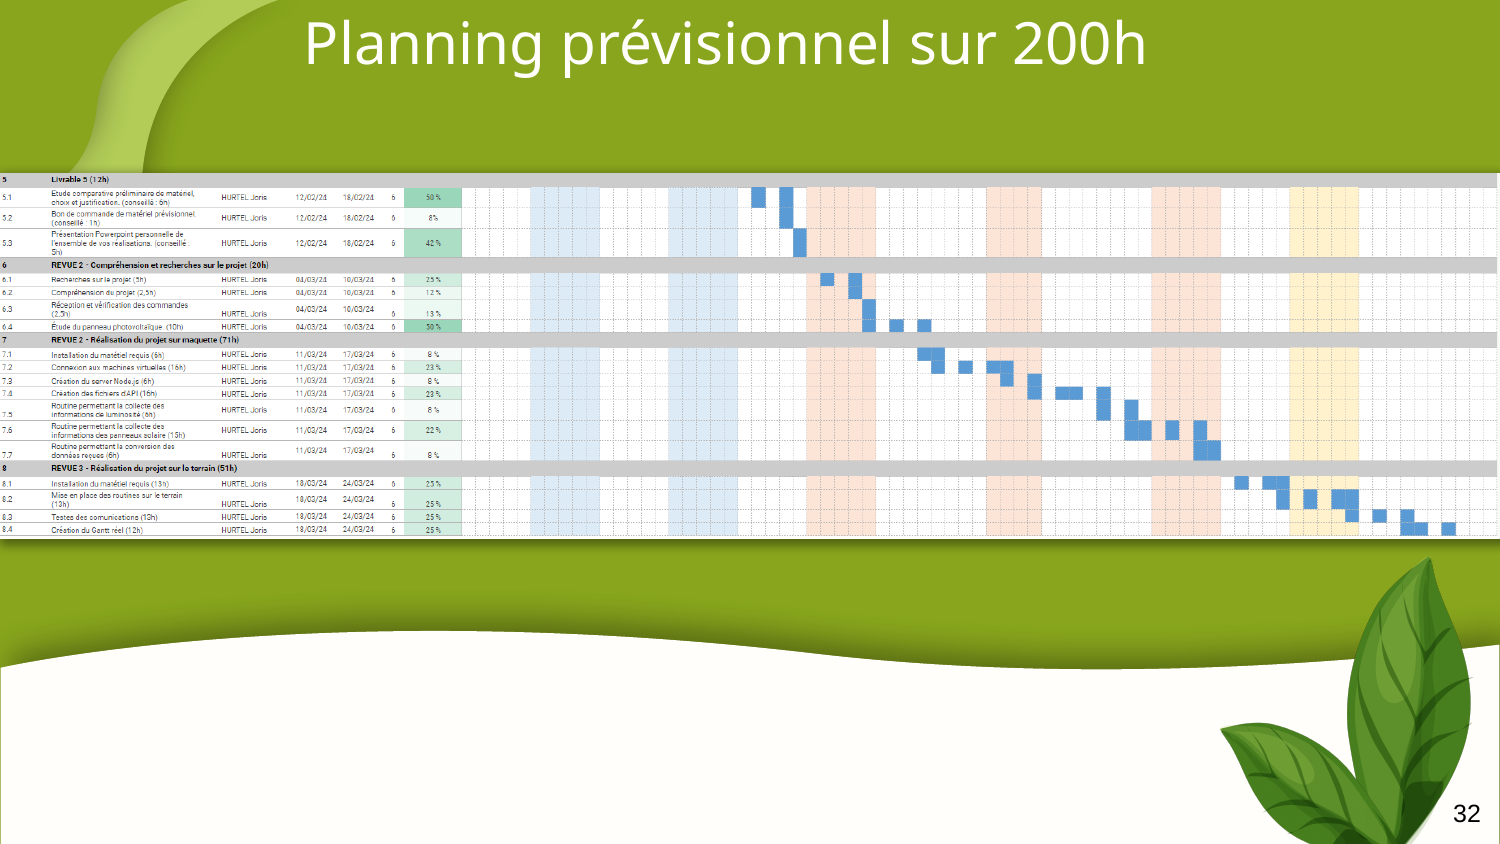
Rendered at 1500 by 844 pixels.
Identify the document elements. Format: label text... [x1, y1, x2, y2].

title Planning prévisionnel sur 200h [288, 0, 1212, 83]
picture [0, 173, 1500, 540]
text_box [1210, 547, 1500, 844]
